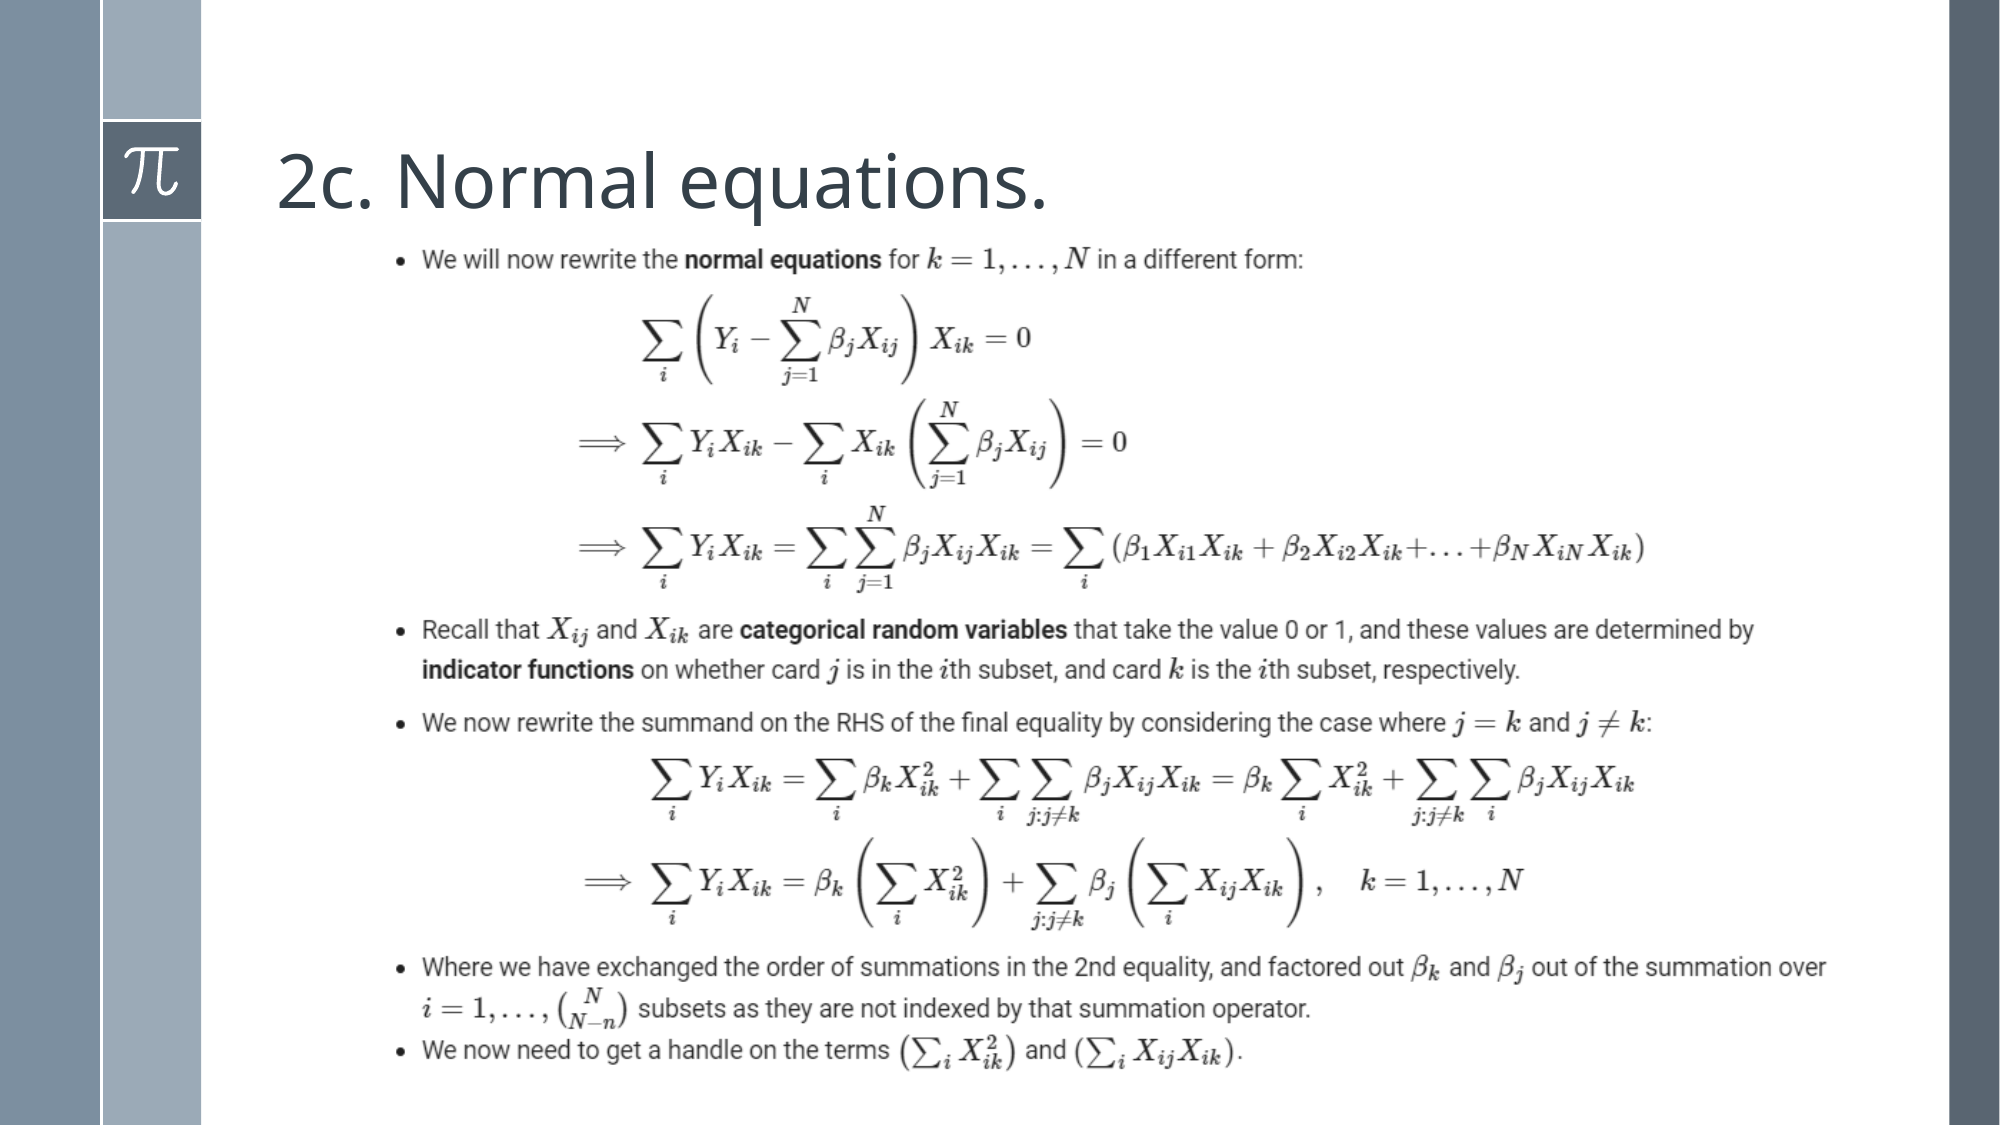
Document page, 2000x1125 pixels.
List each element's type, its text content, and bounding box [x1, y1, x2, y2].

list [385, 243, 1828, 1082]
title 2c. Normal equations. [261, 29, 1867, 233]
